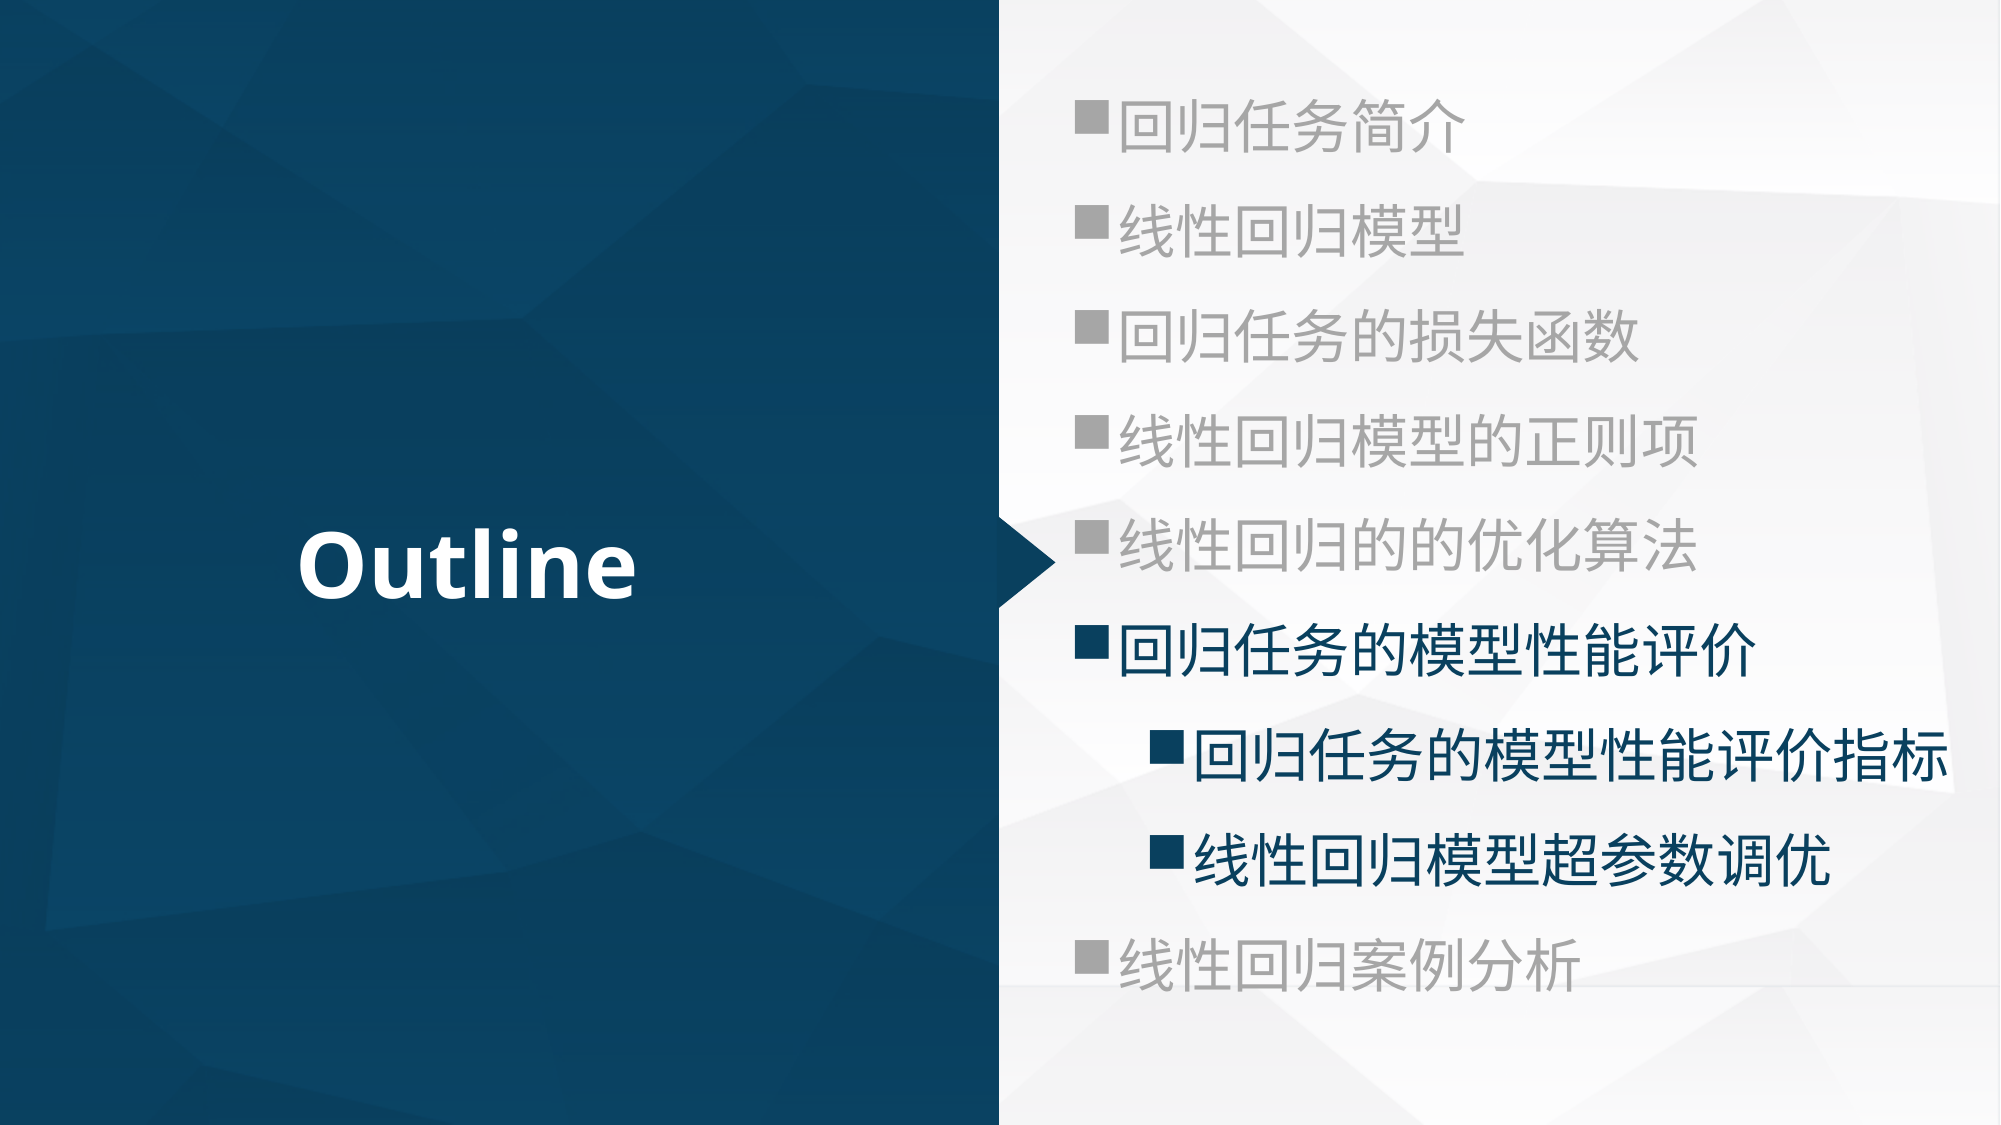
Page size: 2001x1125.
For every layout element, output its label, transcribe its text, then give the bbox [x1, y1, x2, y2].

text_box [996, 515, 1055, 610]
text_box Outline [281, 499, 655, 624]
text_box 回归任务简介 线性回归模型 回归任务的损失函数 线性回归模型的正则项 线性回归的的优化算法 回归任务的模型性能评价 回归任务的模型性能评价指标 线性回归模型超参数调优 线性回归案例分析 [1055, 47, 1983, 1007]
picture [0, 0, 2000, 1125]
